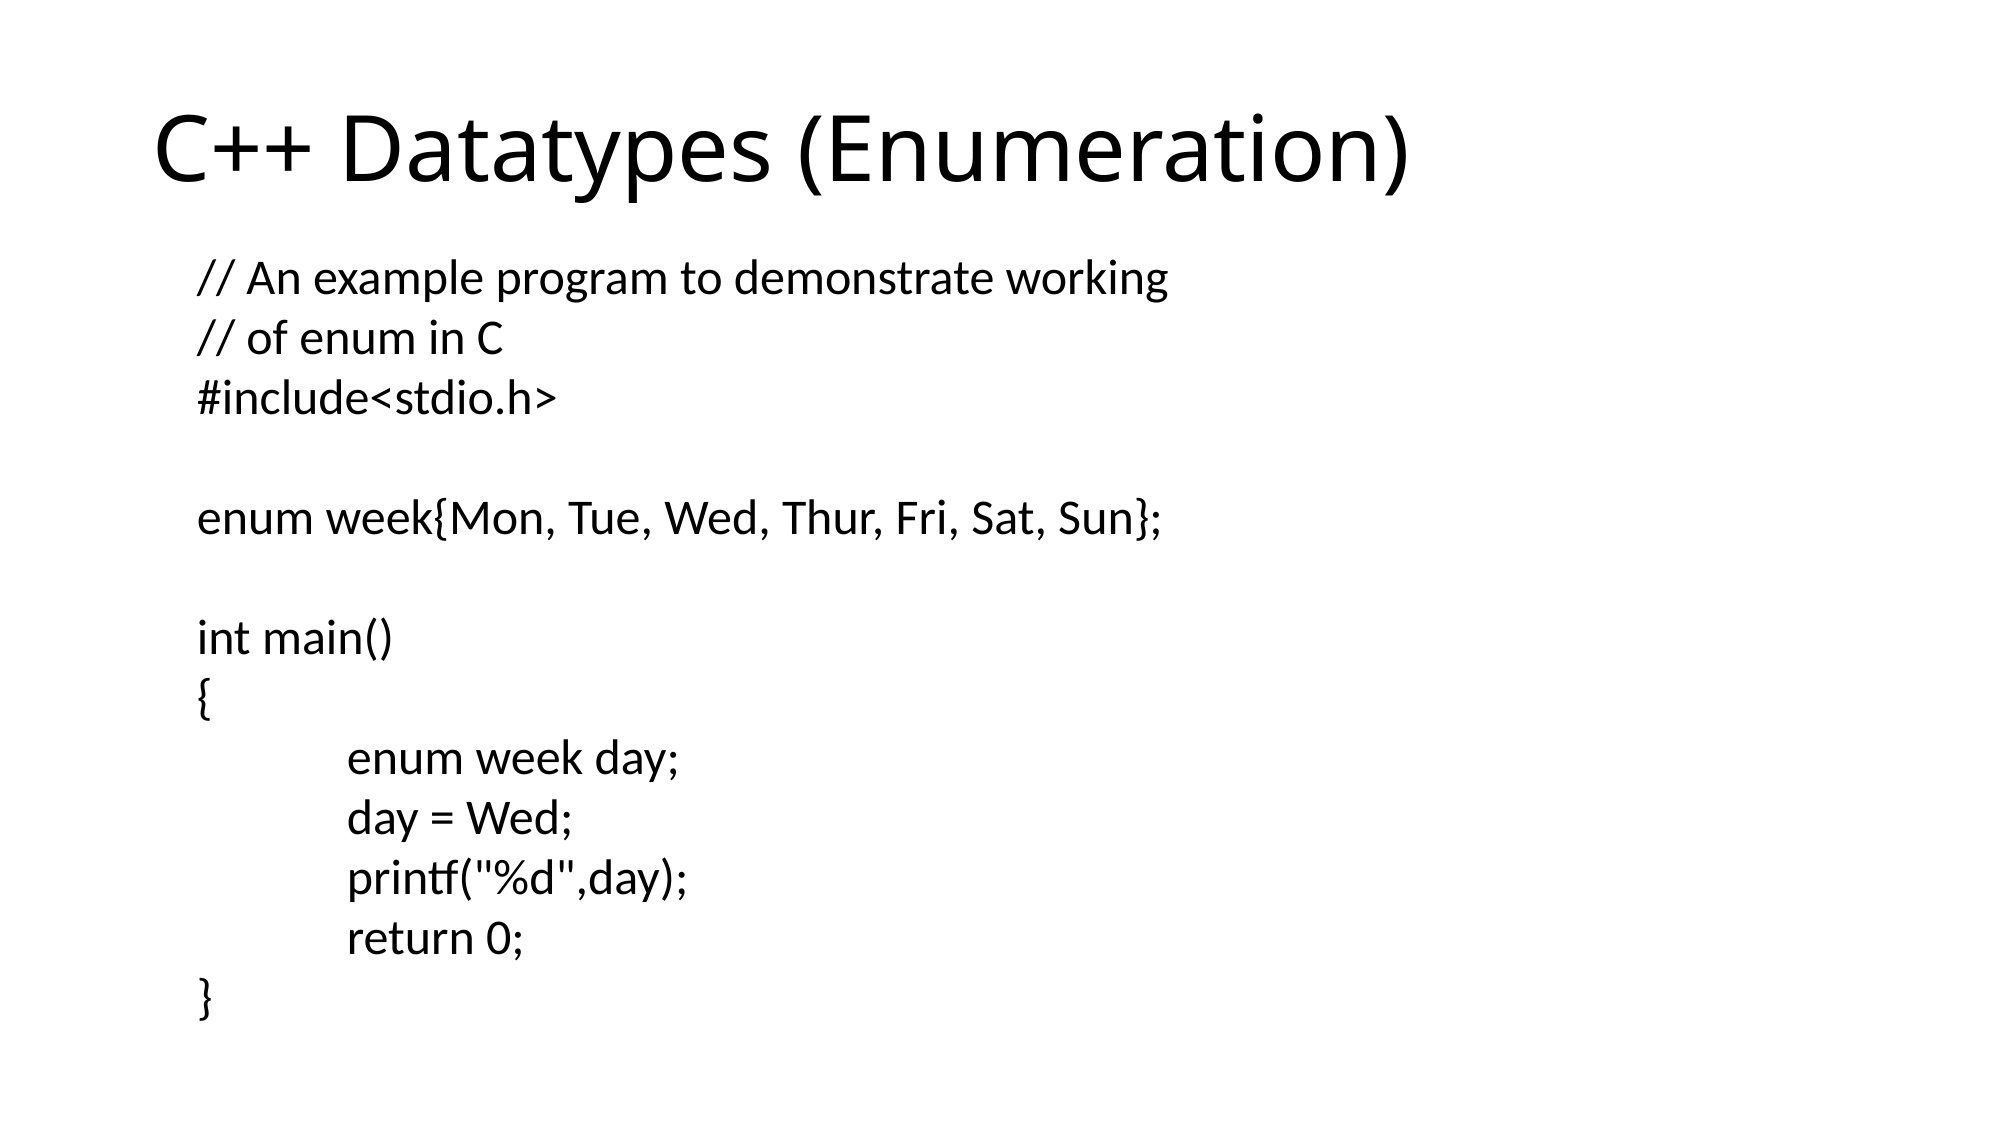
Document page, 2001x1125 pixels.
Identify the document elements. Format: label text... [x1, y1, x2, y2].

text_box // An example program to demonstrate working // of enum in C #include<stdio.h> enum week{Mon, Tue, Wed, Thur, Fri, Sat, Sun}; int main() { enum week day; day = Wed; printf("%d",day); return 0; } [182, 237, 1463, 1033]
title C++ Datatypes (Enumeration) [137, 42, 1863, 261]
